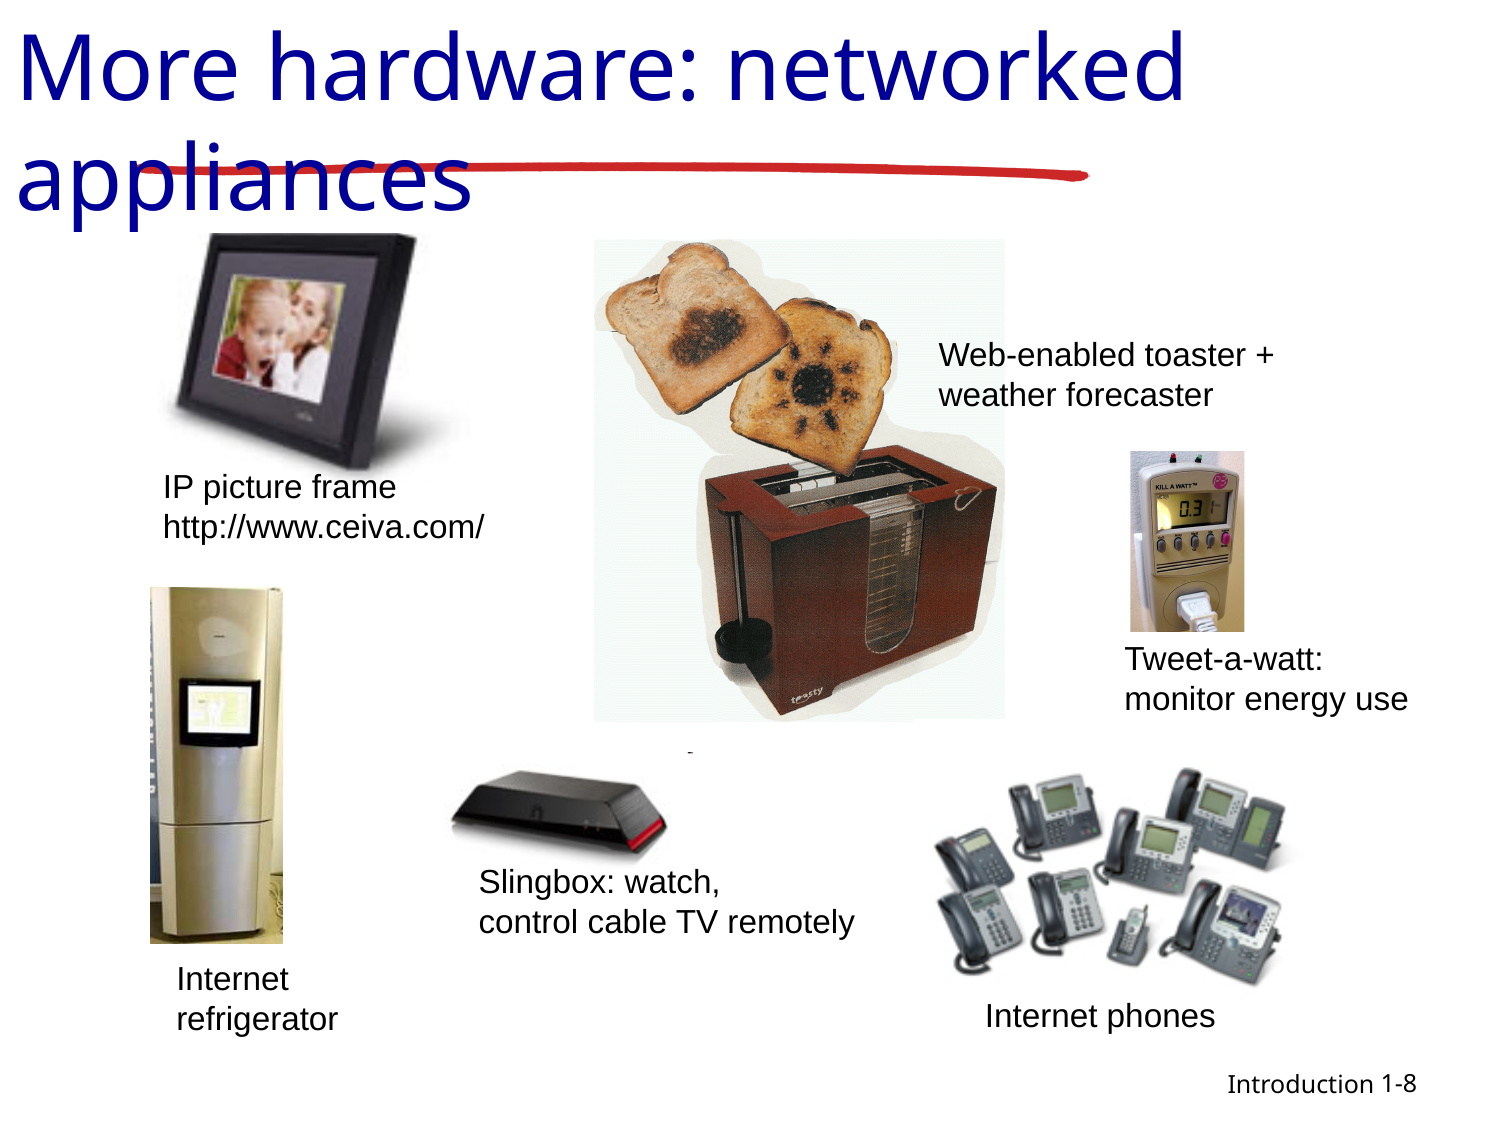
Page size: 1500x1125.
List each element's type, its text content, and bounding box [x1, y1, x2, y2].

text_box Internet refrigerator [161, 949, 354, 1045]
picture [437, 751, 693, 875]
picture [1130, 451, 1245, 632]
text_box Web-enabled toaster + weather forecaster [1010, 326, 1291, 421]
picture [158, 233, 470, 491]
picture [125, 157, 1101, 187]
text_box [150, 587, 283, 944]
footer Introduction [914, 1060, 1391, 1109]
picture [594, 239, 1307, 1035]
text_box IP picture frame http://www.ceiva.com/ [148, 457, 501, 553]
slide_number 1-8 [1365, 1059, 1477, 1106]
text_box Tweet-a-watt: monitor energy use [1109, 630, 1425, 725]
text_box Slingbox: watch, control cable TV remotely [463, 853, 871, 948]
title More hardware: networked appliances [0, 35, 1500, 202]
